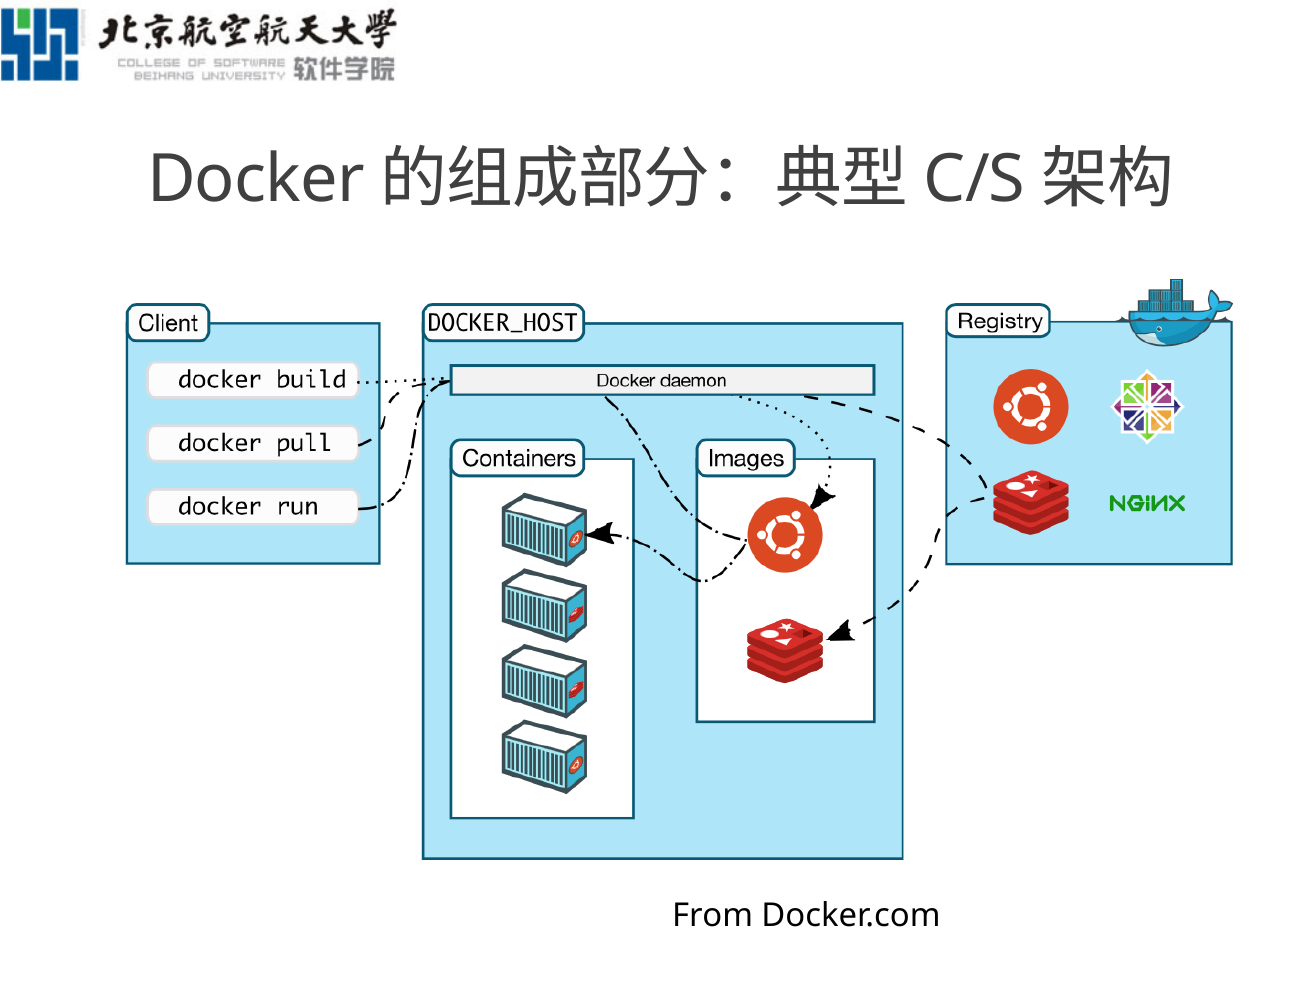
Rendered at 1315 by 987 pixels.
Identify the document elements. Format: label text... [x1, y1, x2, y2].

picture [0, 0, 398, 82]
title Docker的组成部分：典型C/S架构 [118, 103, 1204, 222]
text_box From Docker.com [657, 892, 1165, 941]
picture [88, 257, 1315, 884]
